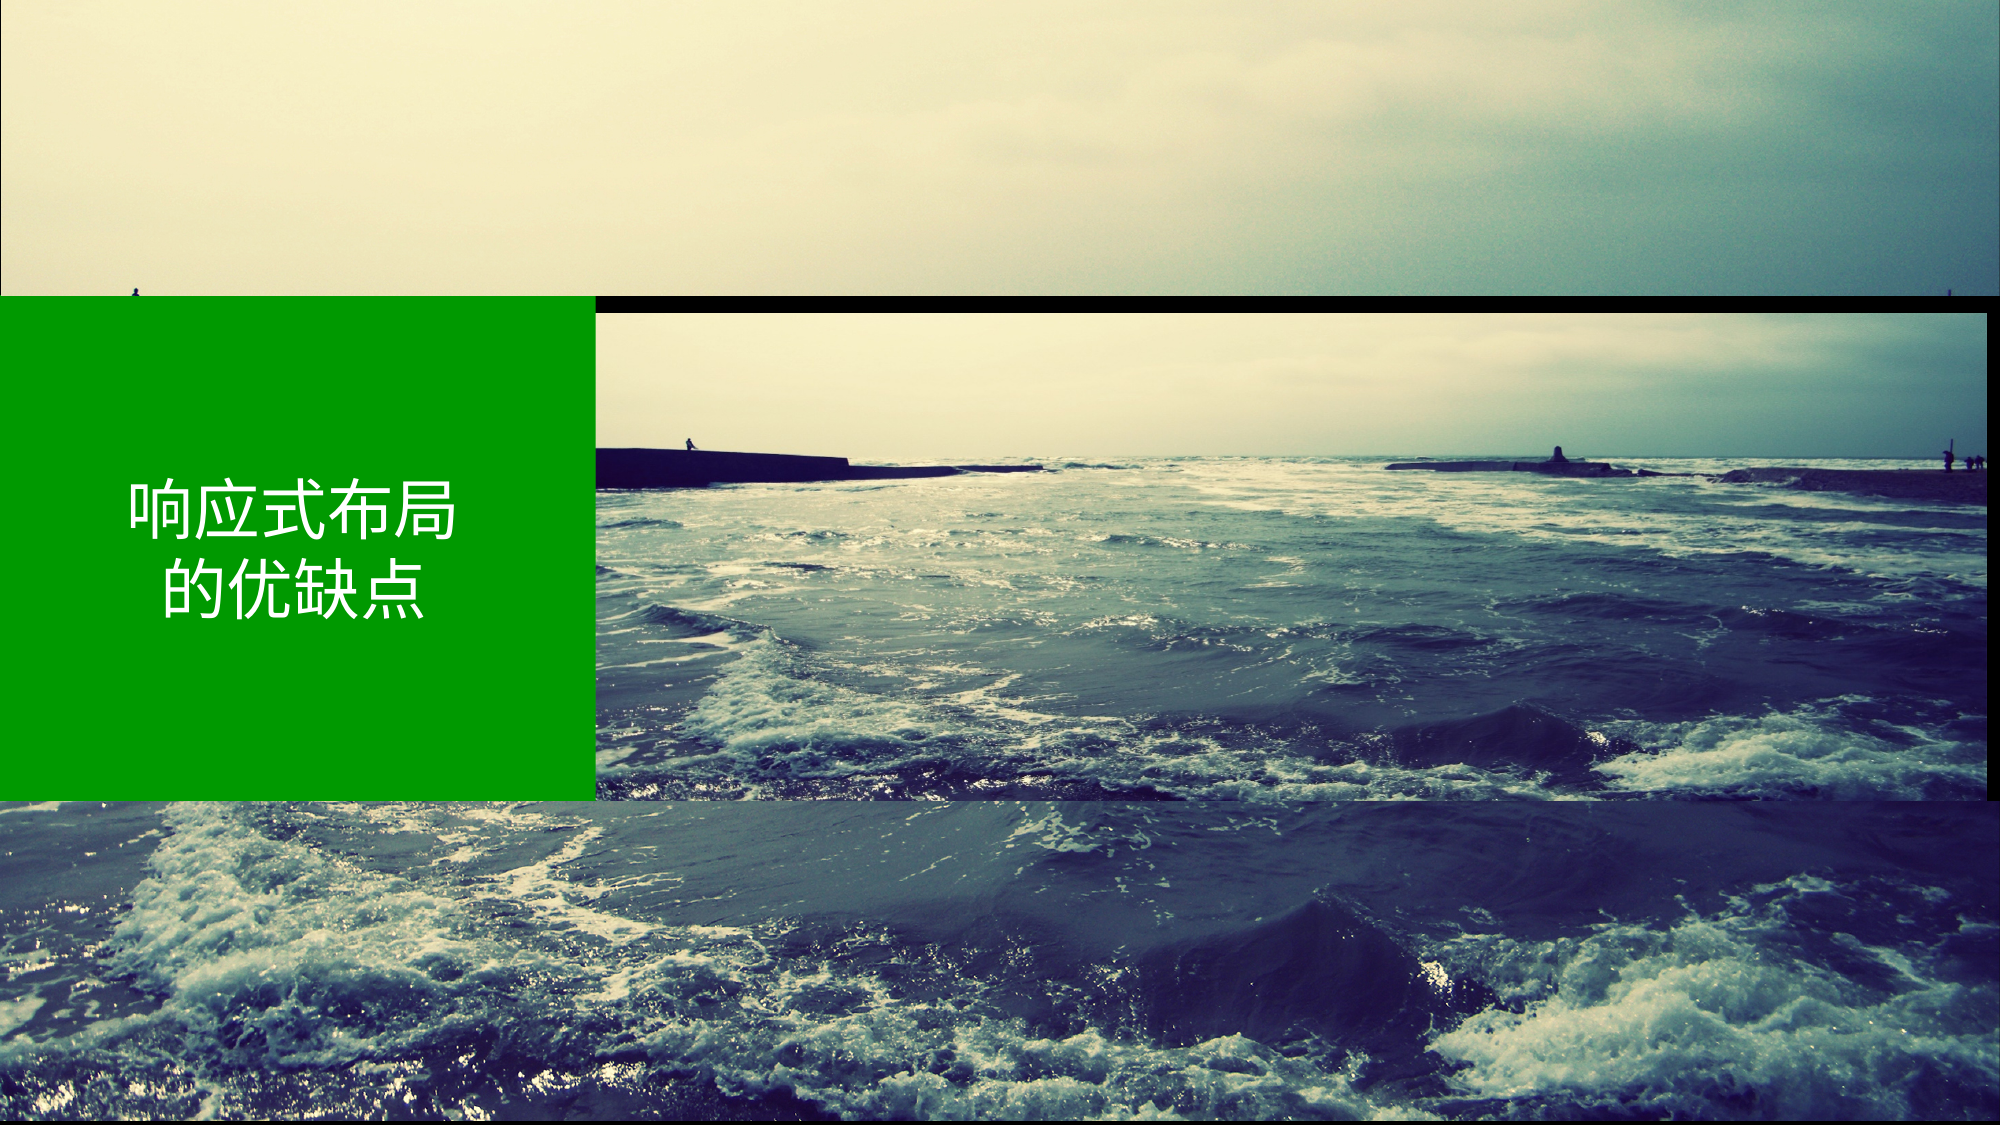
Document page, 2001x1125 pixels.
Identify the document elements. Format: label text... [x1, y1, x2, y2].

picture [0, 0, 2000, 296]
picture [0, 313, 2000, 1121]
text_box 响应式布局 的优缺点 [0, 296, 596, 800]
